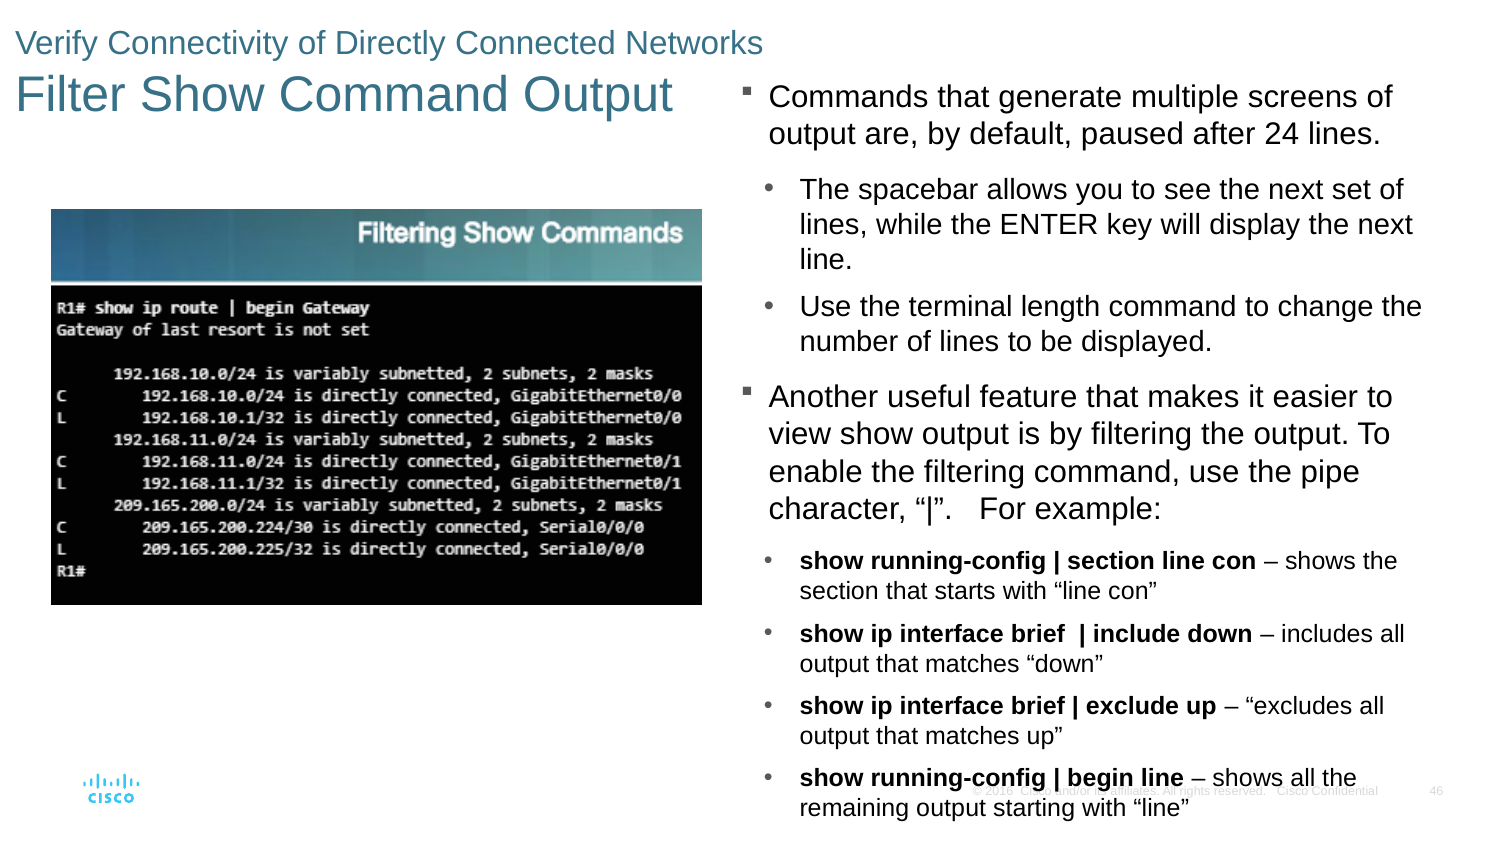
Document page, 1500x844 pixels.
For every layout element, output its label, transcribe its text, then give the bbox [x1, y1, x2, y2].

picture [51, 209, 702, 605]
list Commands that generate multiple screens of output are, by default, paused after 24 lines. The spacebar allows you to see the next set of lines, while the ENTER key will display the next line. Use the terminal length command to change the number of lines to be displayed. Another useful feature that makes it easier to view show output is by filtering the output. To enable the filtering command, use the pipe character, “|”. For example: show running-config | section line con – shows the section that starts with “line con” show ip interface brief | include down – includes all output that matches “down” show ip interface brief | exclude up – “excludes all output that matches up” show running-config | begin line – shows all the remaining output starting with “line” [725, 68, 1482, 818]
title Verify Connectivity of Directly Connected Networks Filter Show Command Output [0, 8, 900, 134]
